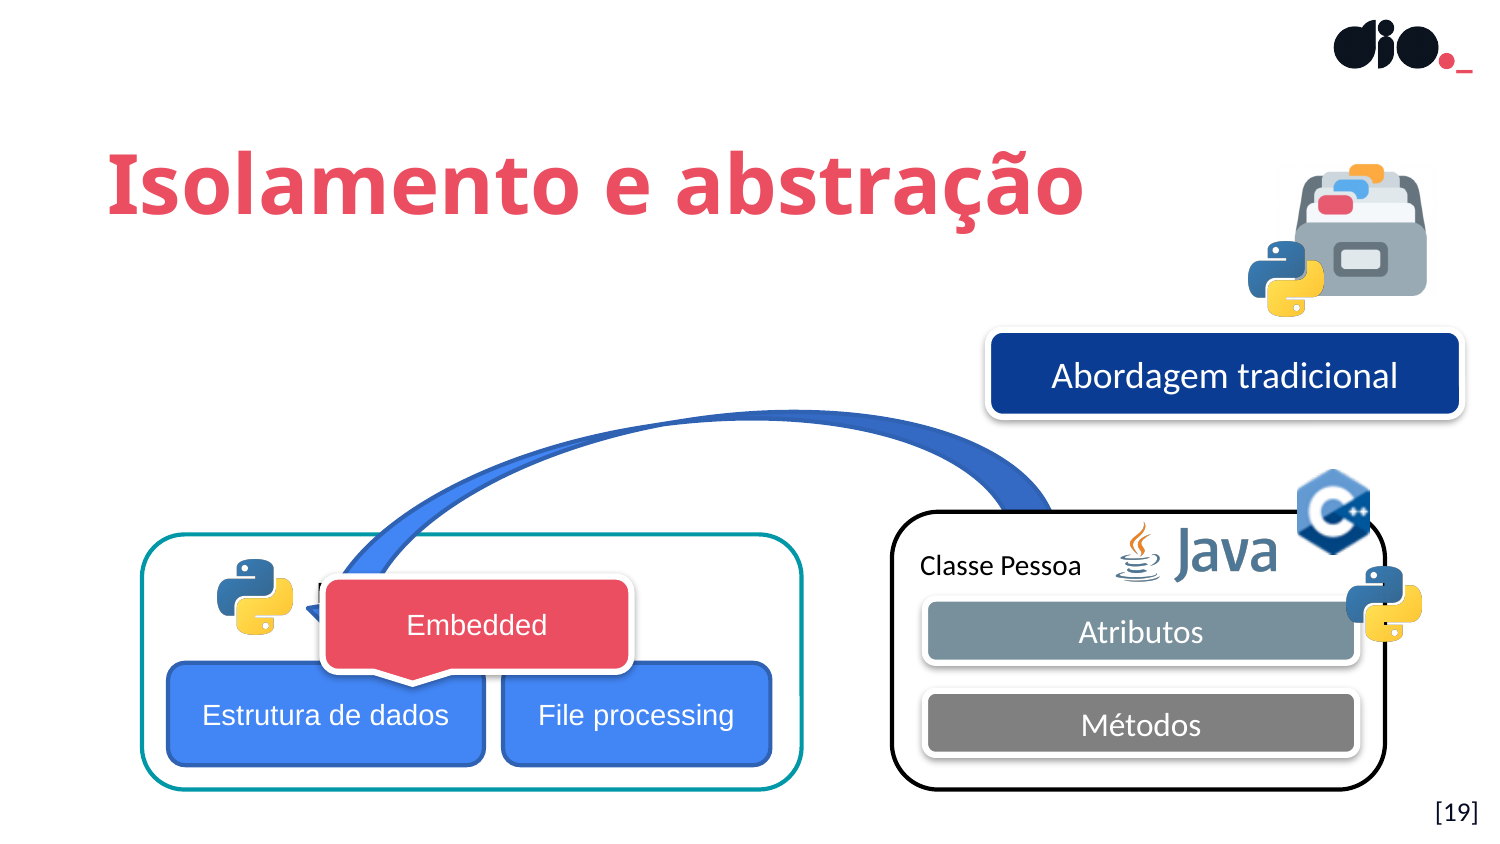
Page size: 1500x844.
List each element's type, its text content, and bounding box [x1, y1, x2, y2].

text_box Classe Pessoa [889, 509, 1388, 792]
text_box Abordagem tradicional [984, 326, 1466, 421]
picture [1345, 566, 1422, 642]
picture [1109, 505, 1276, 599]
picture [1333, 19, 1473, 74]
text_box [141, 534, 802, 790]
text_box Isolamento e abstração [92, 104, 1408, 243]
picture [1297, 468, 1370, 556]
text_box Atributos [921, 595, 1361, 666]
text_box [380, 409, 1052, 532]
text_box Métodos [921, 687, 1361, 758]
slide_number [<número>] [1403, 779, 1494, 844]
picture [1248, 162, 1437, 318]
